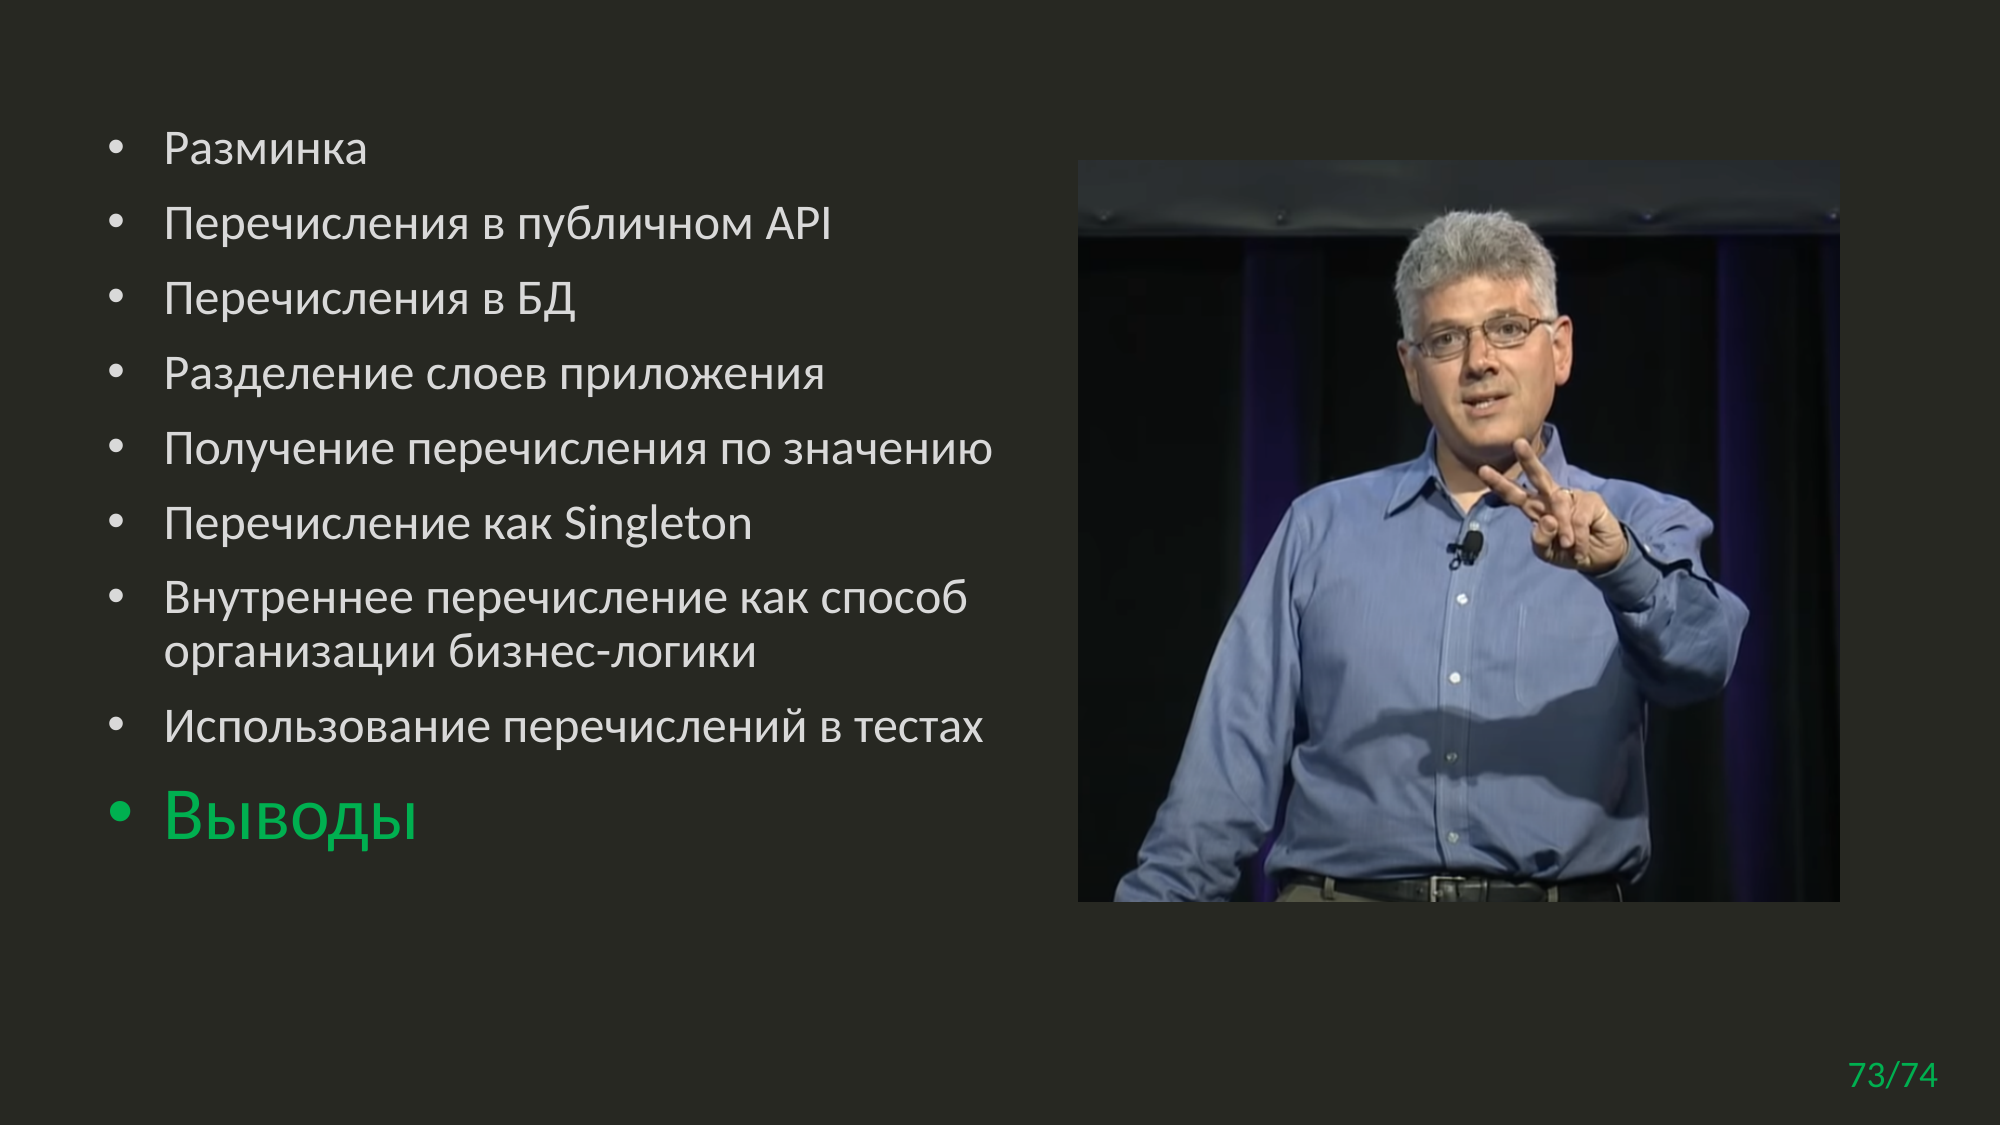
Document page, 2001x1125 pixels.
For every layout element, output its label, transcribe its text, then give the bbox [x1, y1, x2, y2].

text_box Разминка Перечисления в публичном API Перечисления в БД Разделение слоев приложения Получение перечисления по значению Перечисление как Singleton Внутреннее перечисление как способ организации бизнес-логики Использование перечислений в тестах Выводы [92, 114, 1024, 1061]
picture [1078, 160, 1840, 902]
slide_number 73/74 [1809, 1042, 1953, 1103]
